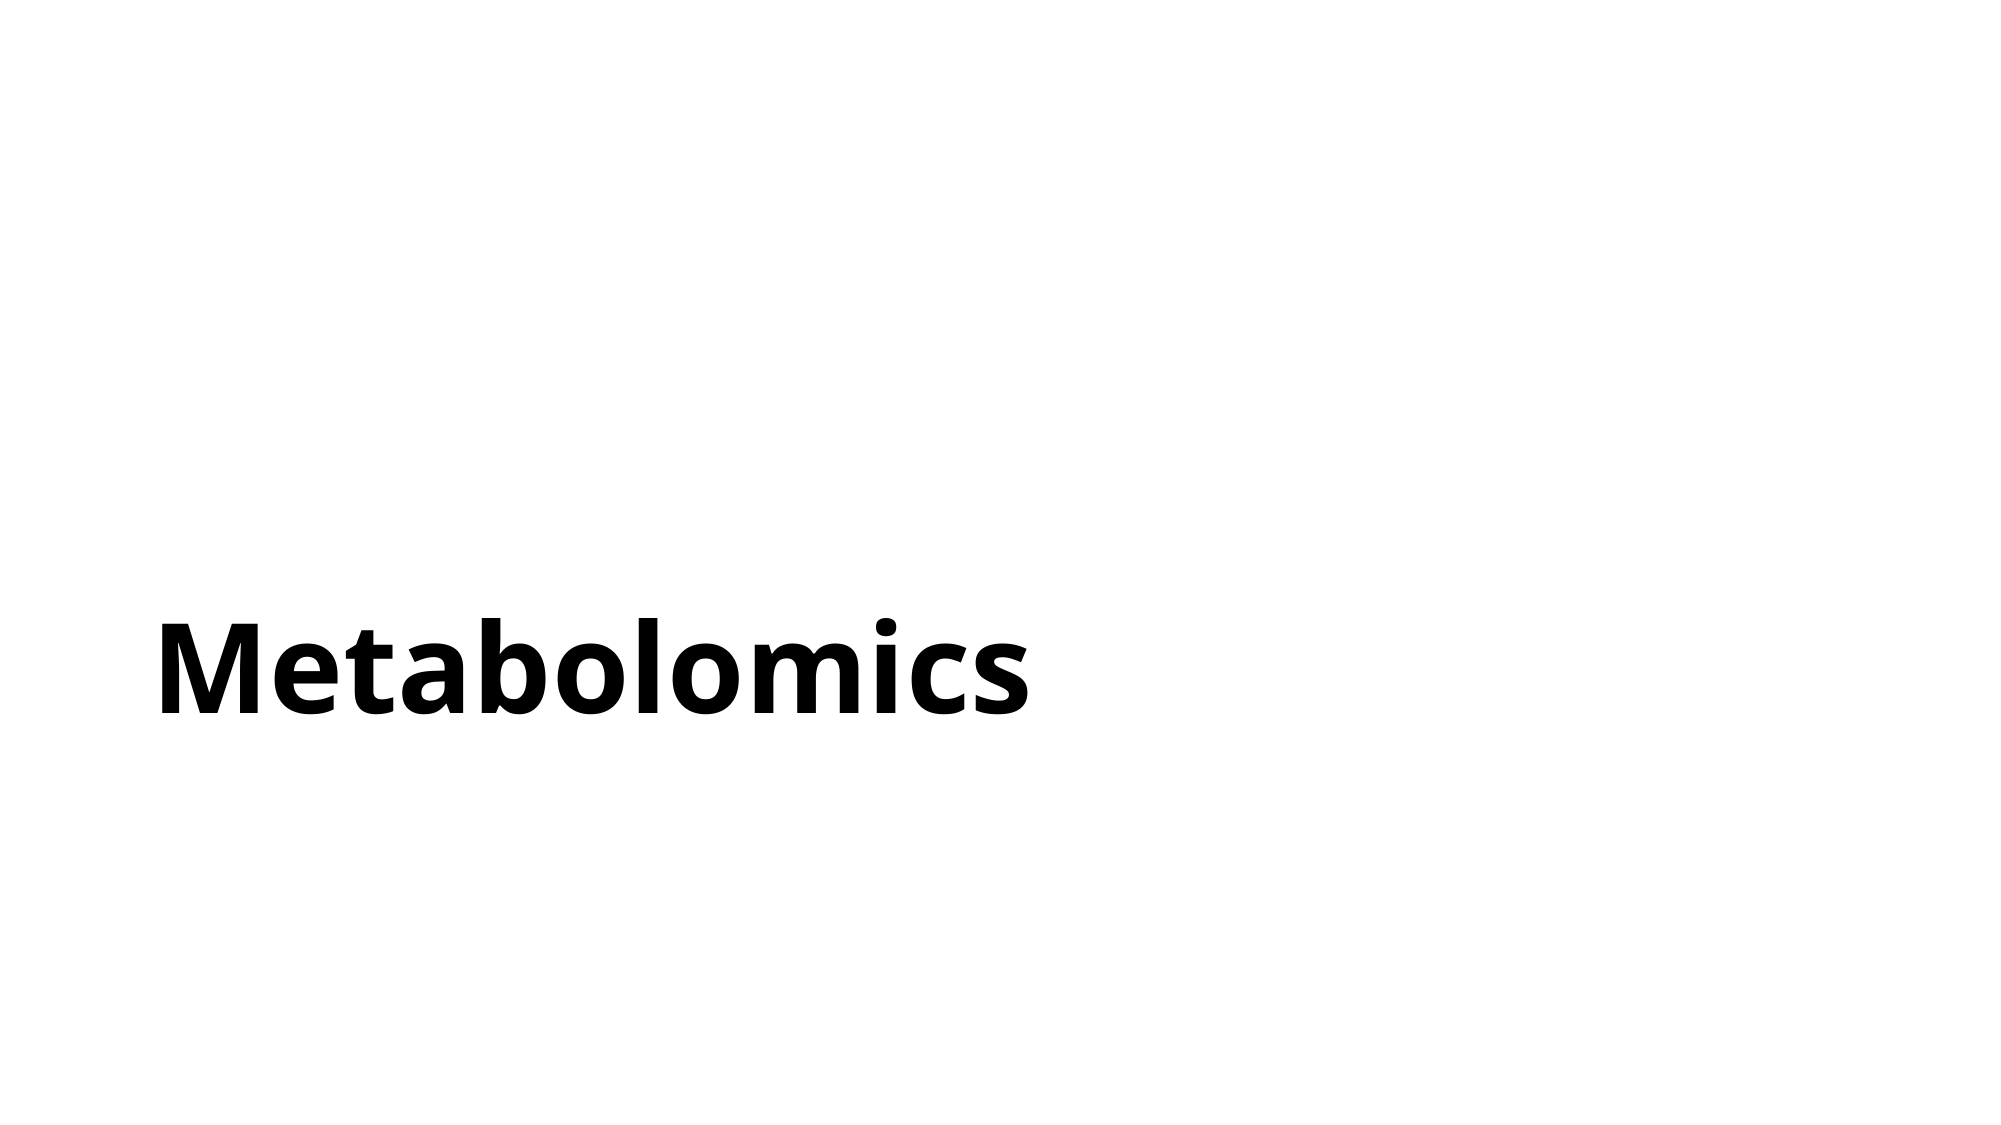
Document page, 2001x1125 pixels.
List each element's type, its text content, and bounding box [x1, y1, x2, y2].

title Metabolomics [136, 280, 1862, 749]
